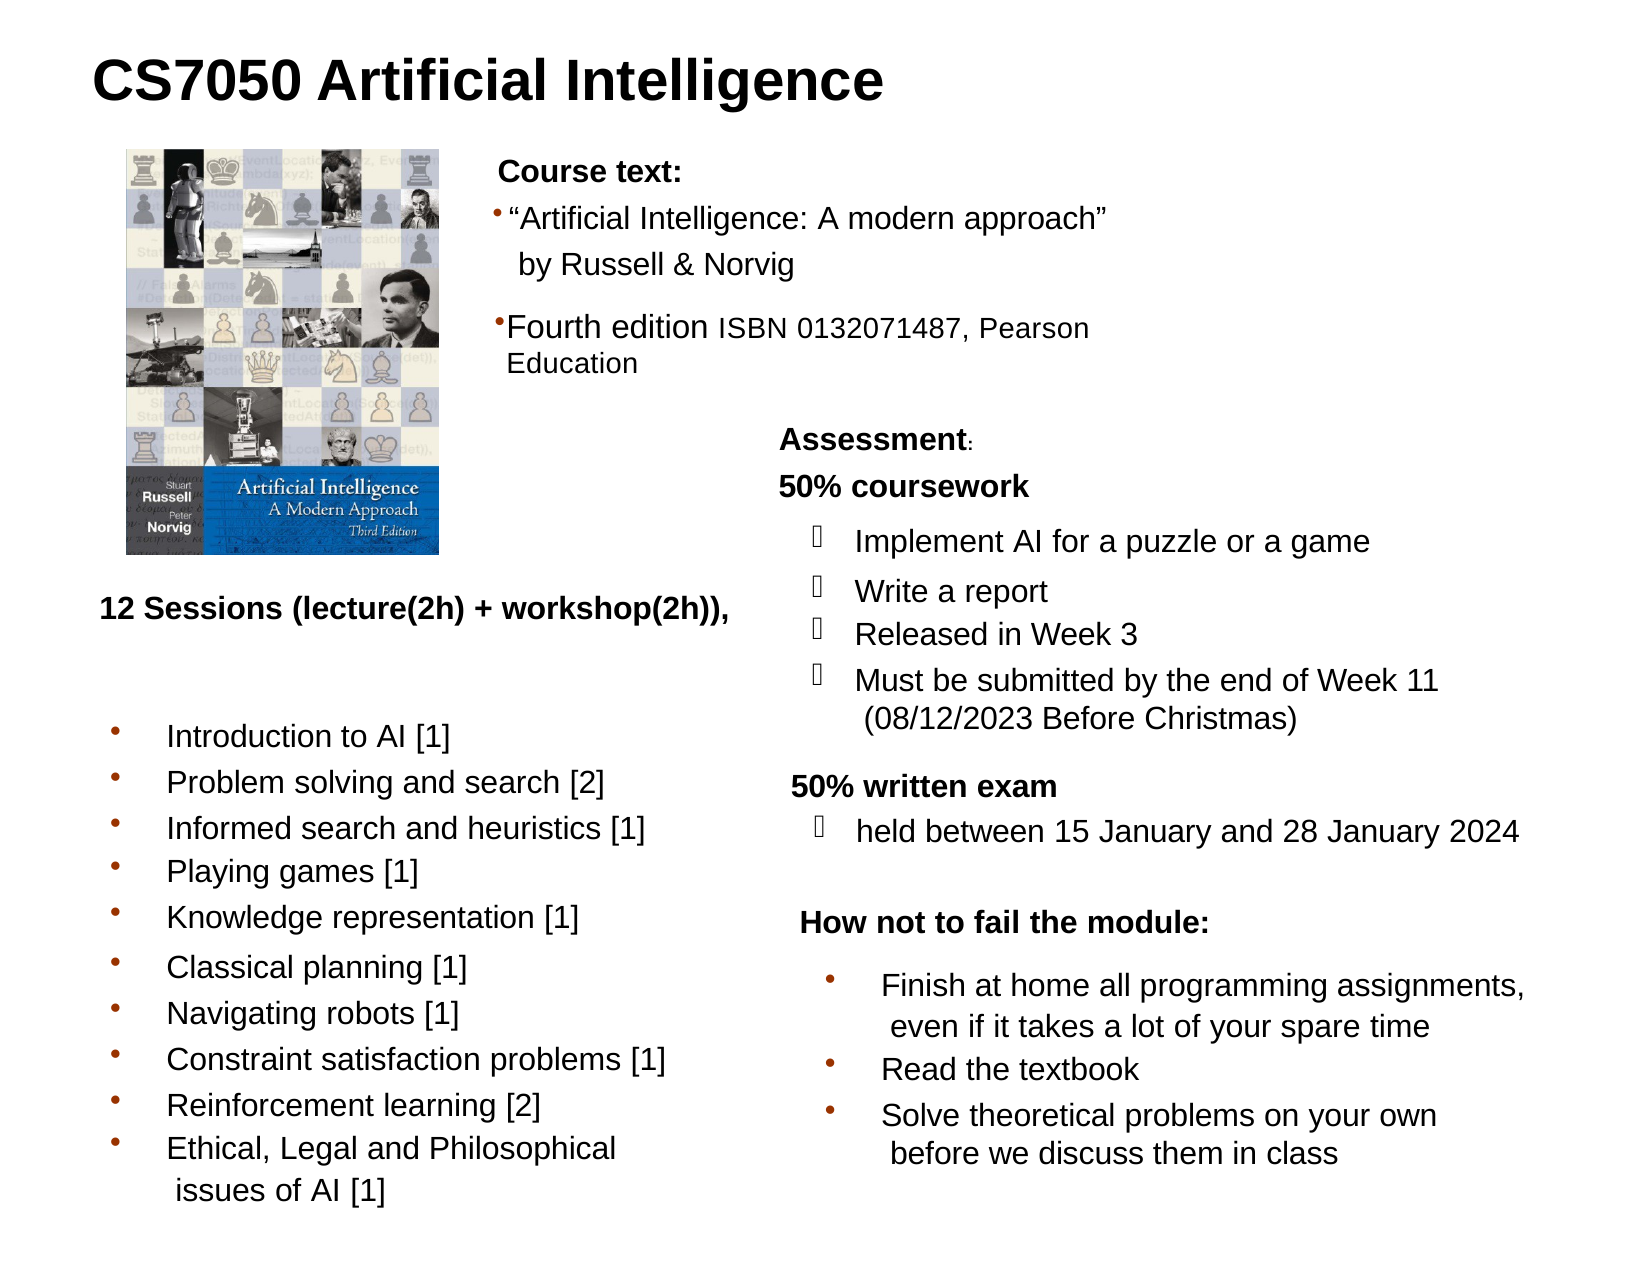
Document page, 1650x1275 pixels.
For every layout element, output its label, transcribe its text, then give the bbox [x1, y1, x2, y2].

text_box Finish at home all programming assignments, even if it takes a lot of your spare time Read the textbook Solve theoretical problems on your own before we discuss them in class [822, 958, 1535, 1172]
text_box 50% written exam held between 15 January and 28 January 2024 How not to fail the module: [788, 755, 1575, 940]
text_box Implement AI for a puzzle or a game Write a report Released in Week 3 Must be submitted by the end of Week 11 (08/12/2023 Before Christmas) [809, 507, 1447, 736]
text_box CS7050 Artificial Intelligence [87, 32, 990, 113]
picture [125, 149, 439, 555]
text_box Course text: “Artificial Intelligence: A modern approach” by Russell & Norvig Fourth edition ISBN 0132071487, Pearson Education Assessment: 50% coursework [492, 140, 1129, 504]
text_box Introduction to AI [1] Problem solving and search [2] Informed search and heuristics [1] Playing games [1] Knowledge representation [1] Classical planning [1] Navigating robots [1] Constraint satisfaction problems [1] Reinforcement learning [2] Ethical, Legal and Philosophical issues of AI [1] [108, 705, 673, 1208]
text_box 12 Sessions (lecture(2h) + workshop(2h)), [96, 584, 735, 743]
